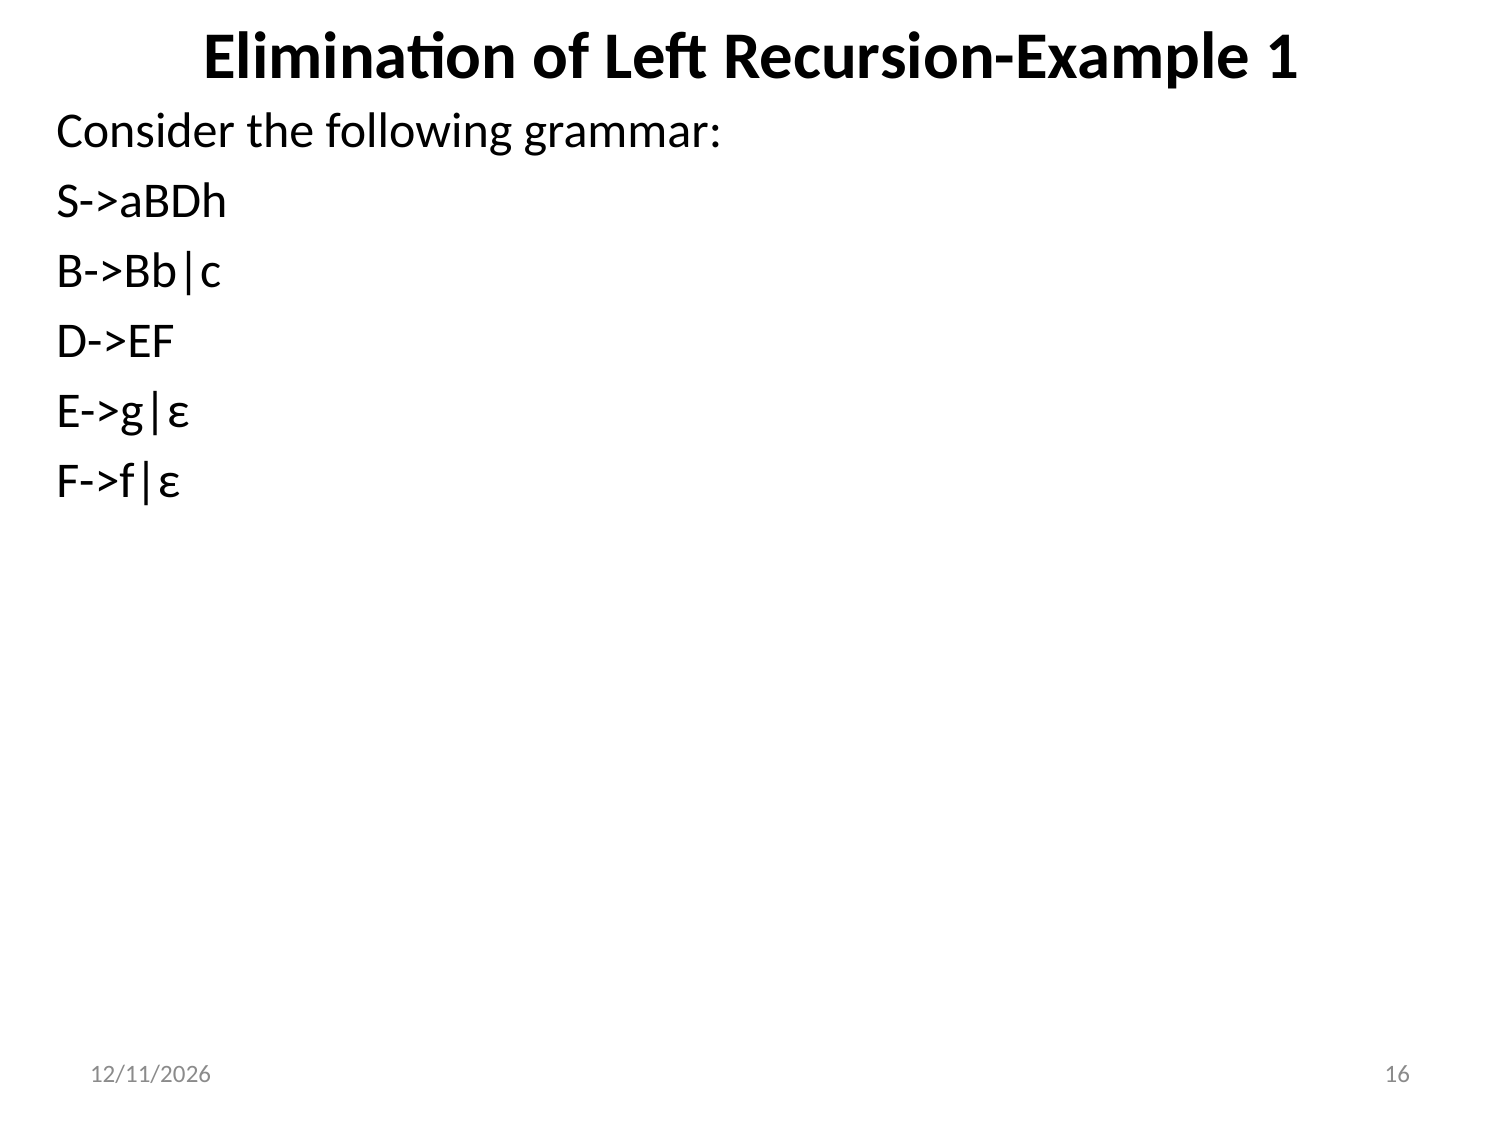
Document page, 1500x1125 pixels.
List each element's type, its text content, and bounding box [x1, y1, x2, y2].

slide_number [75, 1042, 425, 1103]
title Elimination of Left Recursion-Example 1 [76, 5, 1427, 98]
list Consider the following grammar: S->aBDh B->Bb|c D->EF E->g|ε F->f|ε [41, 90, 1392, 833]
slide_number 16 [1074, 1042, 1425, 1103]
